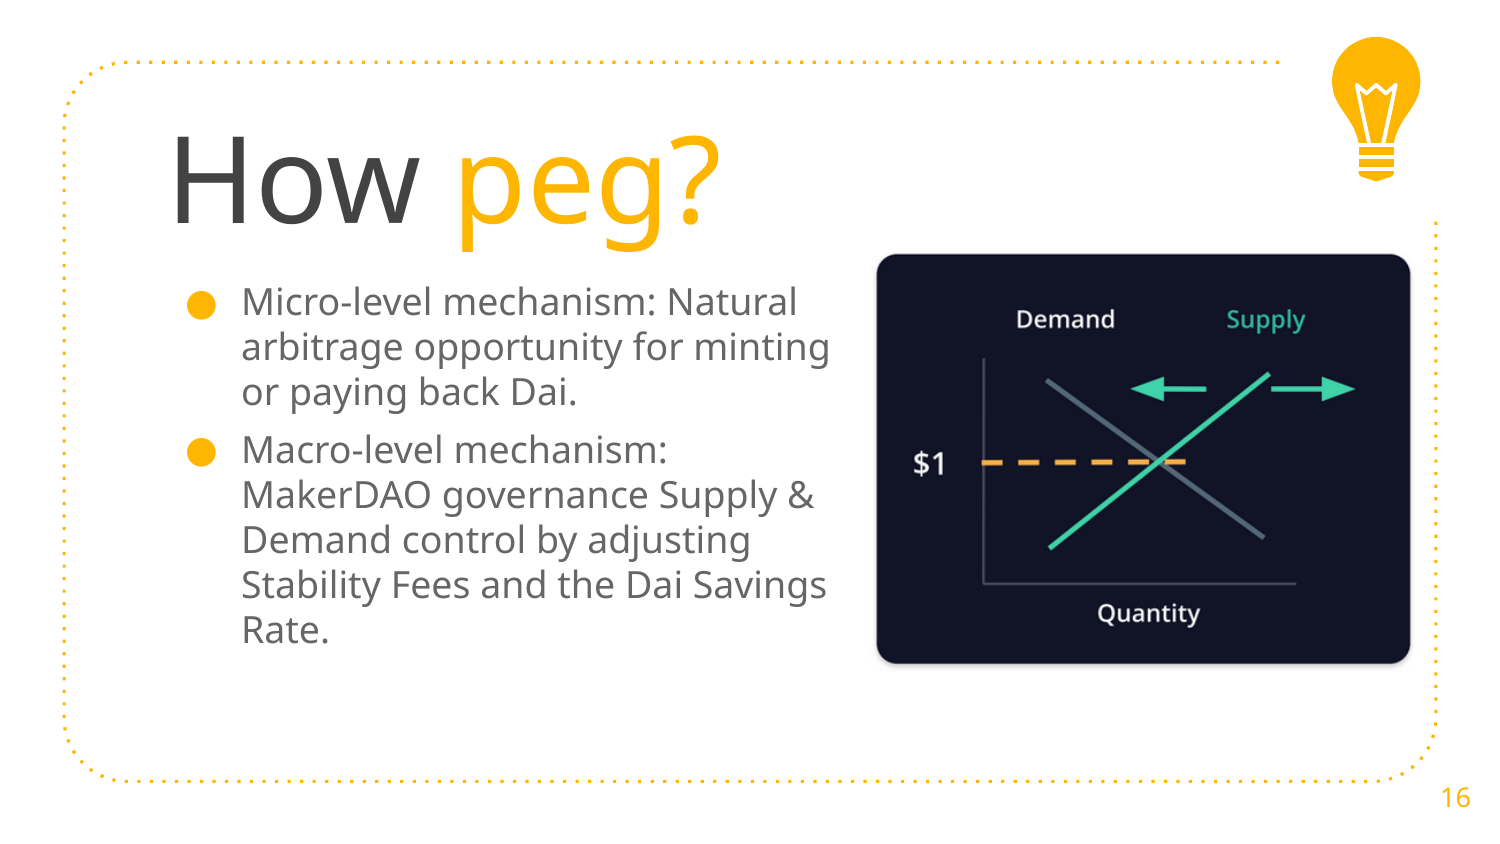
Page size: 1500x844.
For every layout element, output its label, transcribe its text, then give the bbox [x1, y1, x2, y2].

list Micro-level mechanism: Natural arbitrage opportunity for minting or paying back Dai. Macro-level mechanism: MakerDAO governance Supply & Demand control by adjusting Stability Fees and the Dai Savings Rate. [151, 263, 868, 694]
slide_number 16 [1411, 753, 1500, 844]
title How peg? [151, 87, 1278, 229]
picture [867, 241, 1422, 673]
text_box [1331, 36, 1421, 182]
